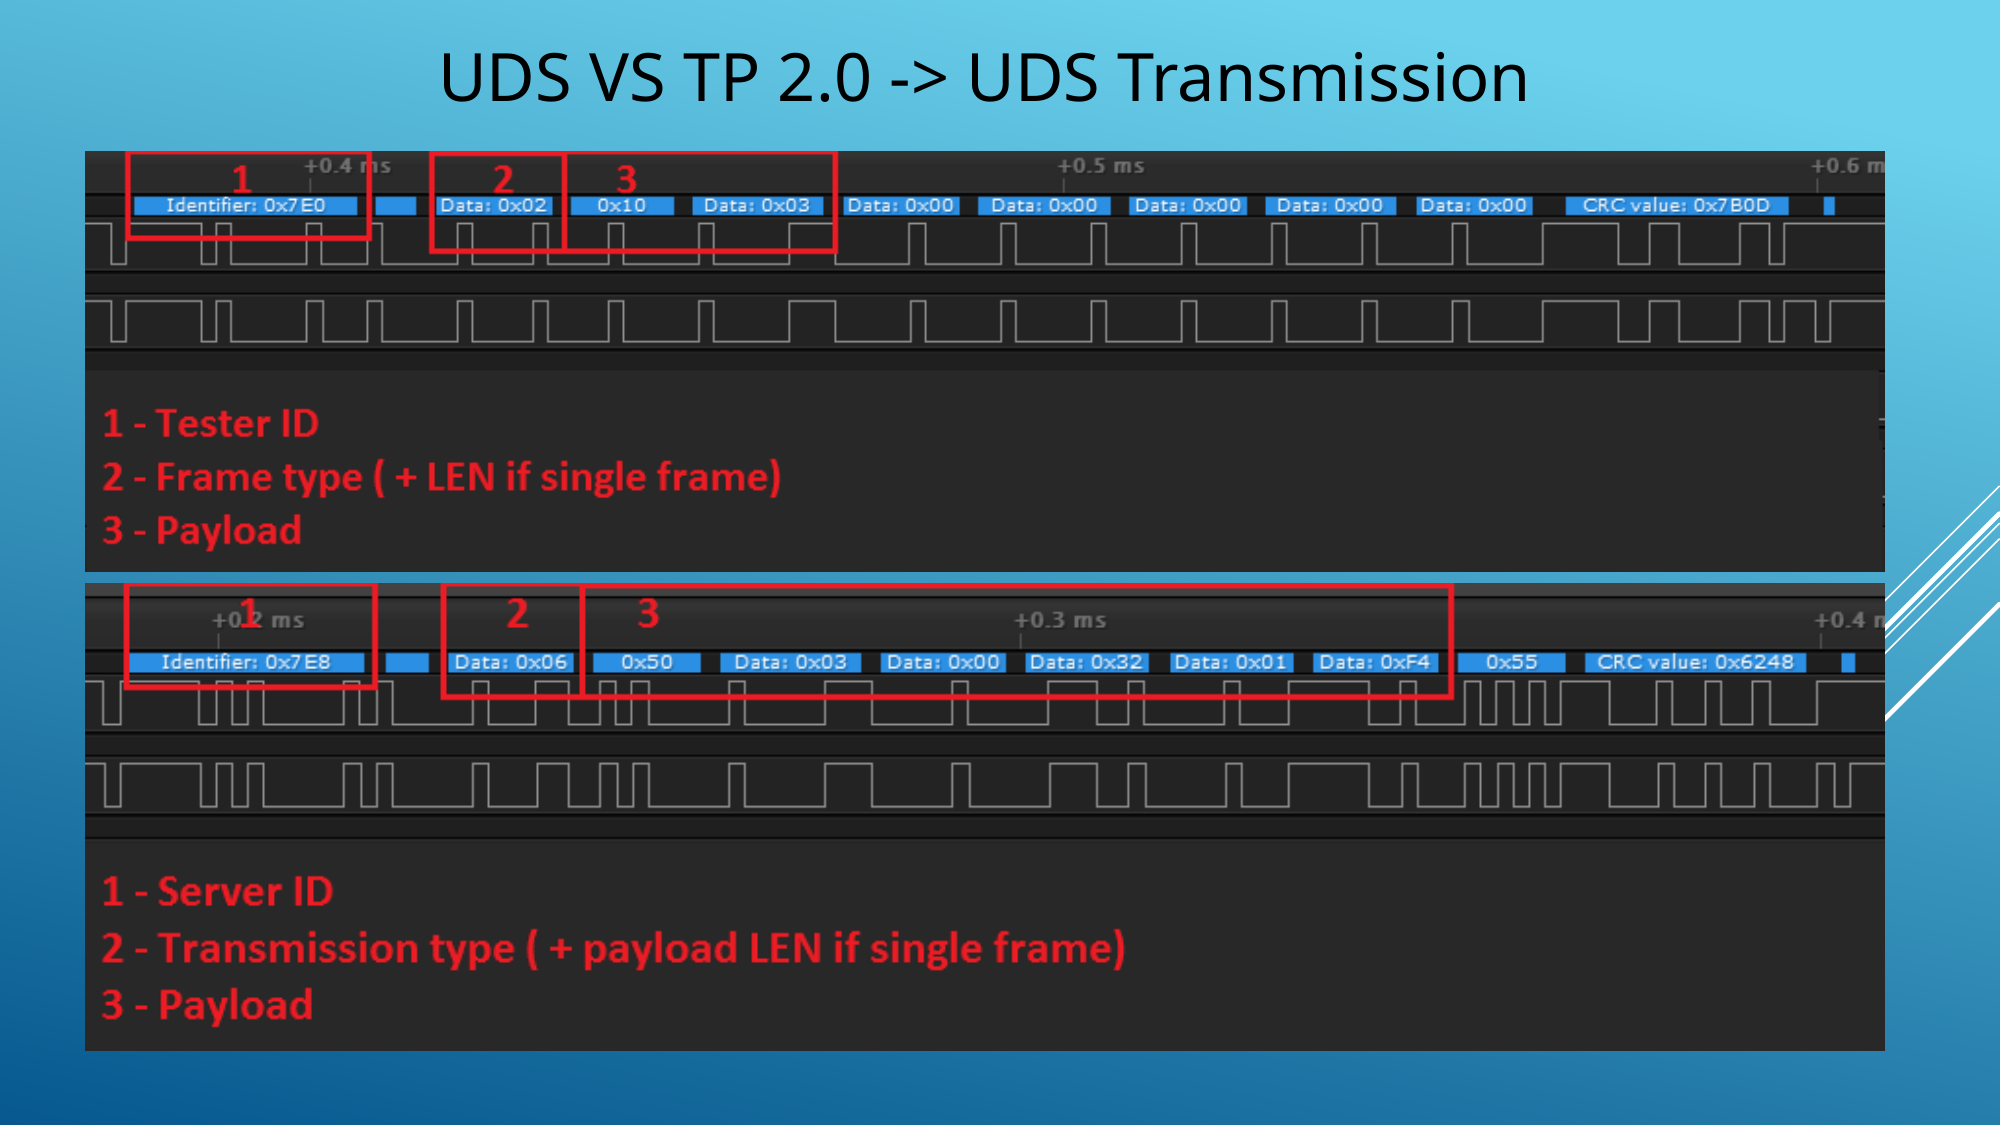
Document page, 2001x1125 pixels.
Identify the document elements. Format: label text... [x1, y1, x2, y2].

picture [85, 151, 1885, 572]
text_box UDS VS TP 2.0 -> UDS Transmission [110, 26, 1860, 122]
picture [85, 583, 1885, 1052]
